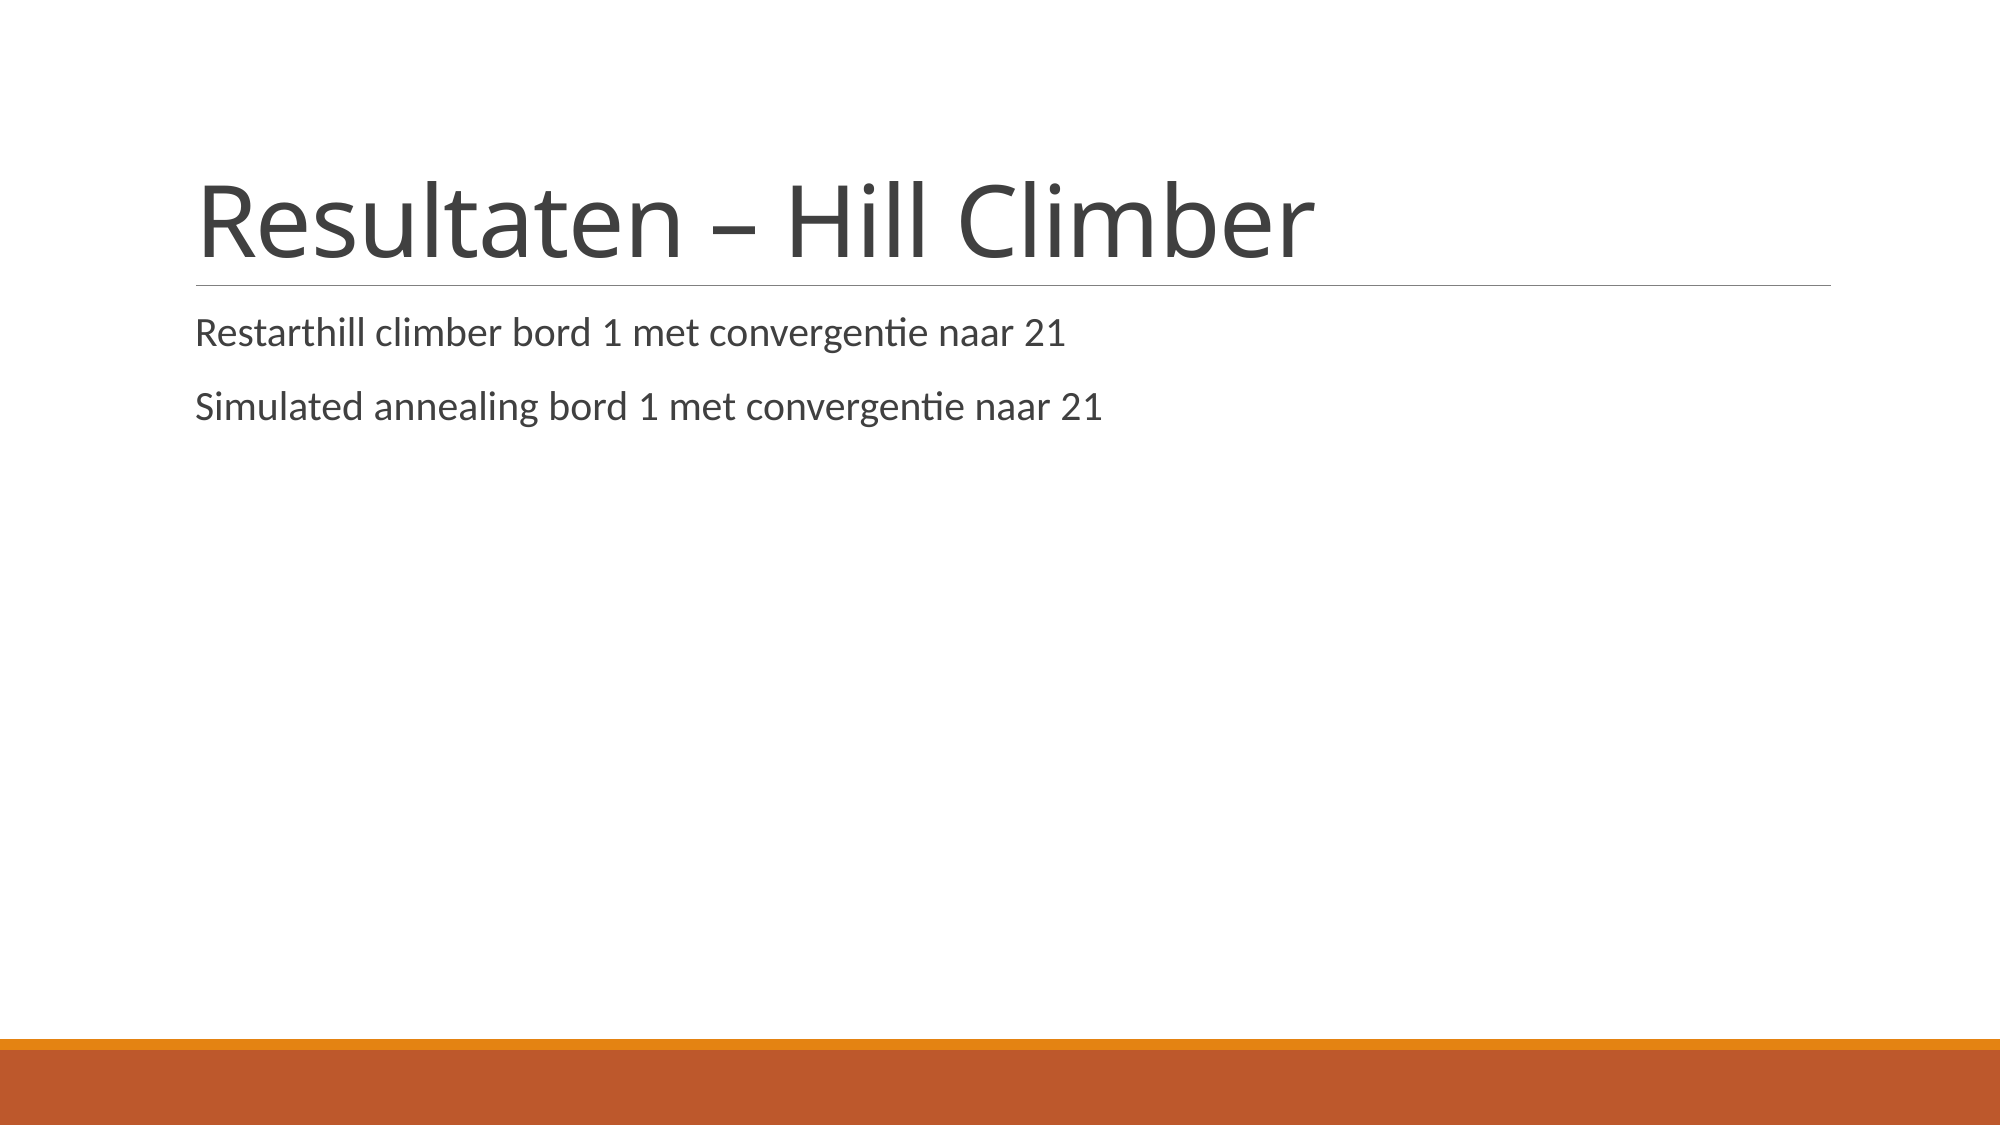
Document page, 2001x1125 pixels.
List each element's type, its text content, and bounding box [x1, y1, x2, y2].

title Resultaten – Hill Climber [180, 47, 1830, 285]
list Restarthill climber bord 1 met convergentie naar 21 Simulated annealing bord 1 met convergentie naar 21 [180, 302, 1830, 963]
